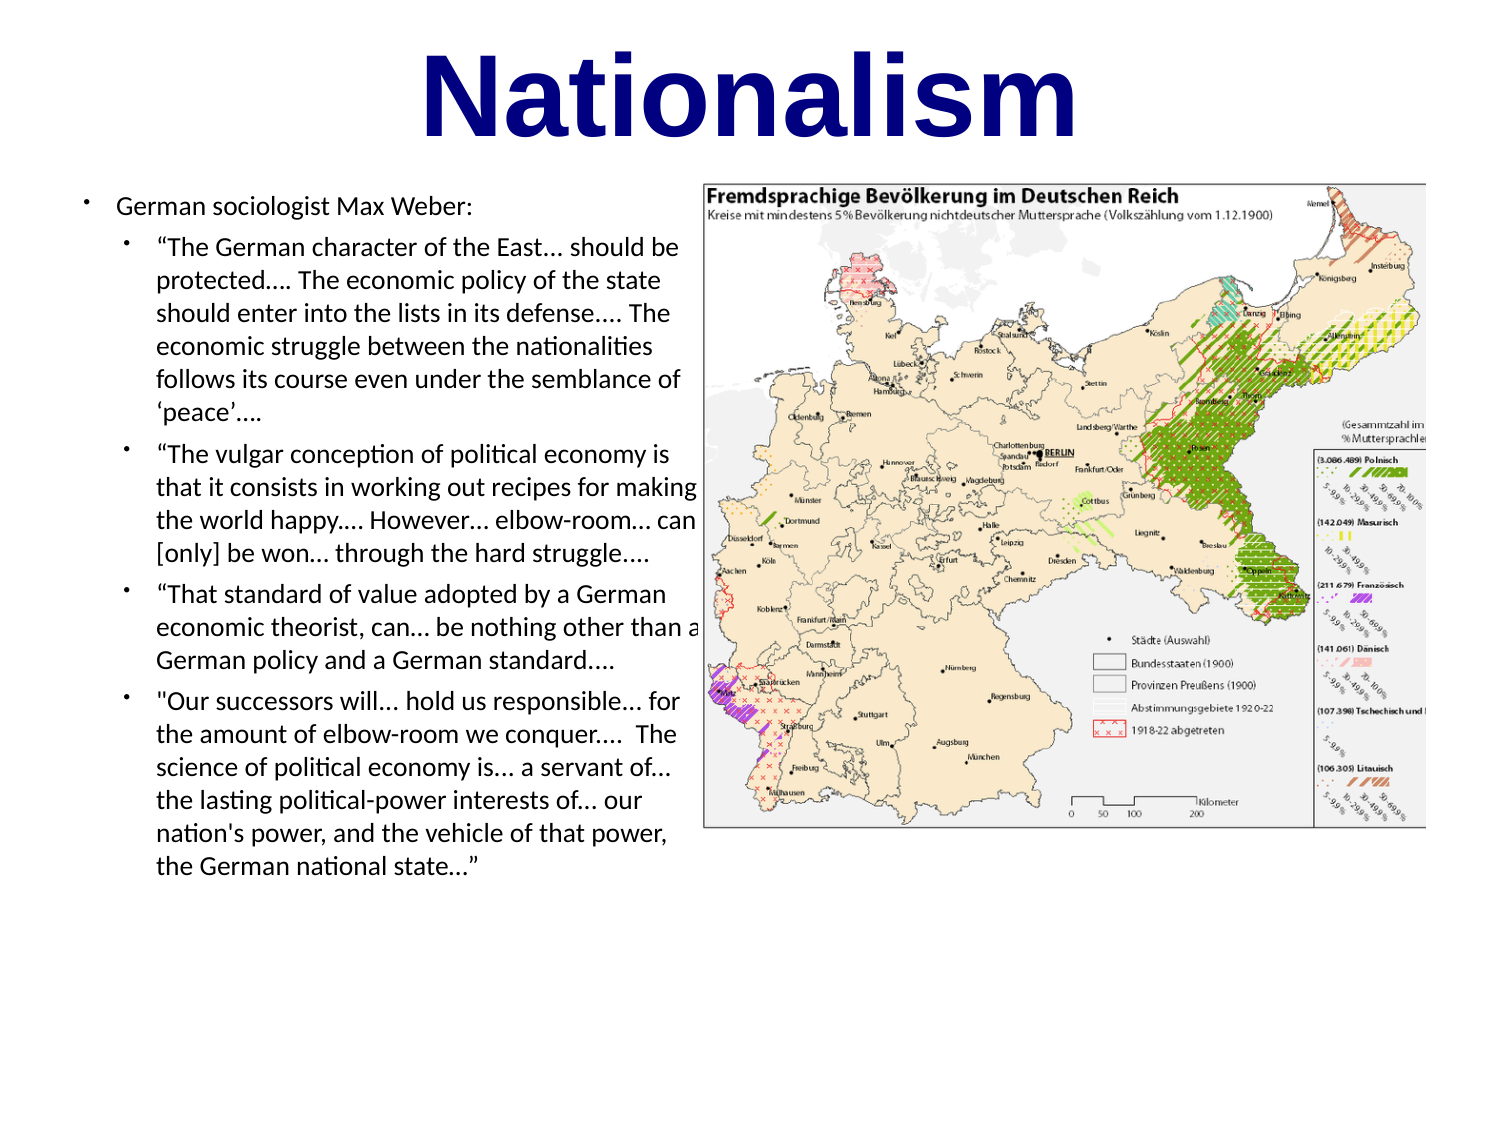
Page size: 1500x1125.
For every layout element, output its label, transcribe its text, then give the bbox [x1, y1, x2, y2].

title Nationalism [74, 0, 1427, 180]
picture [697, 179, 1426, 830]
list German sociologist Max Weber: “The German character of the East... should be protected…. The economic policy of the state should enter into the lists in its defense.... The economic struggle between the nationalities follows its course even under the semblance of ‘peace’…. “The vulgar conception of political economy is that it consists in working out recipes for making the world happy.… However… elbow-room… can [only] be won… through the hard struggle.... “That standard of value adopted by a German economic theorist, can… be nothing other than a German policy and a German standard.... "Our successors will... hold us responsible... for the amount of elbow-room we conquer.... The science of political economy is... a servant of... the lasting political-power interests of... our nation's power, and the vehicle of that power, the German national state…” [74, 178, 713, 1041]
